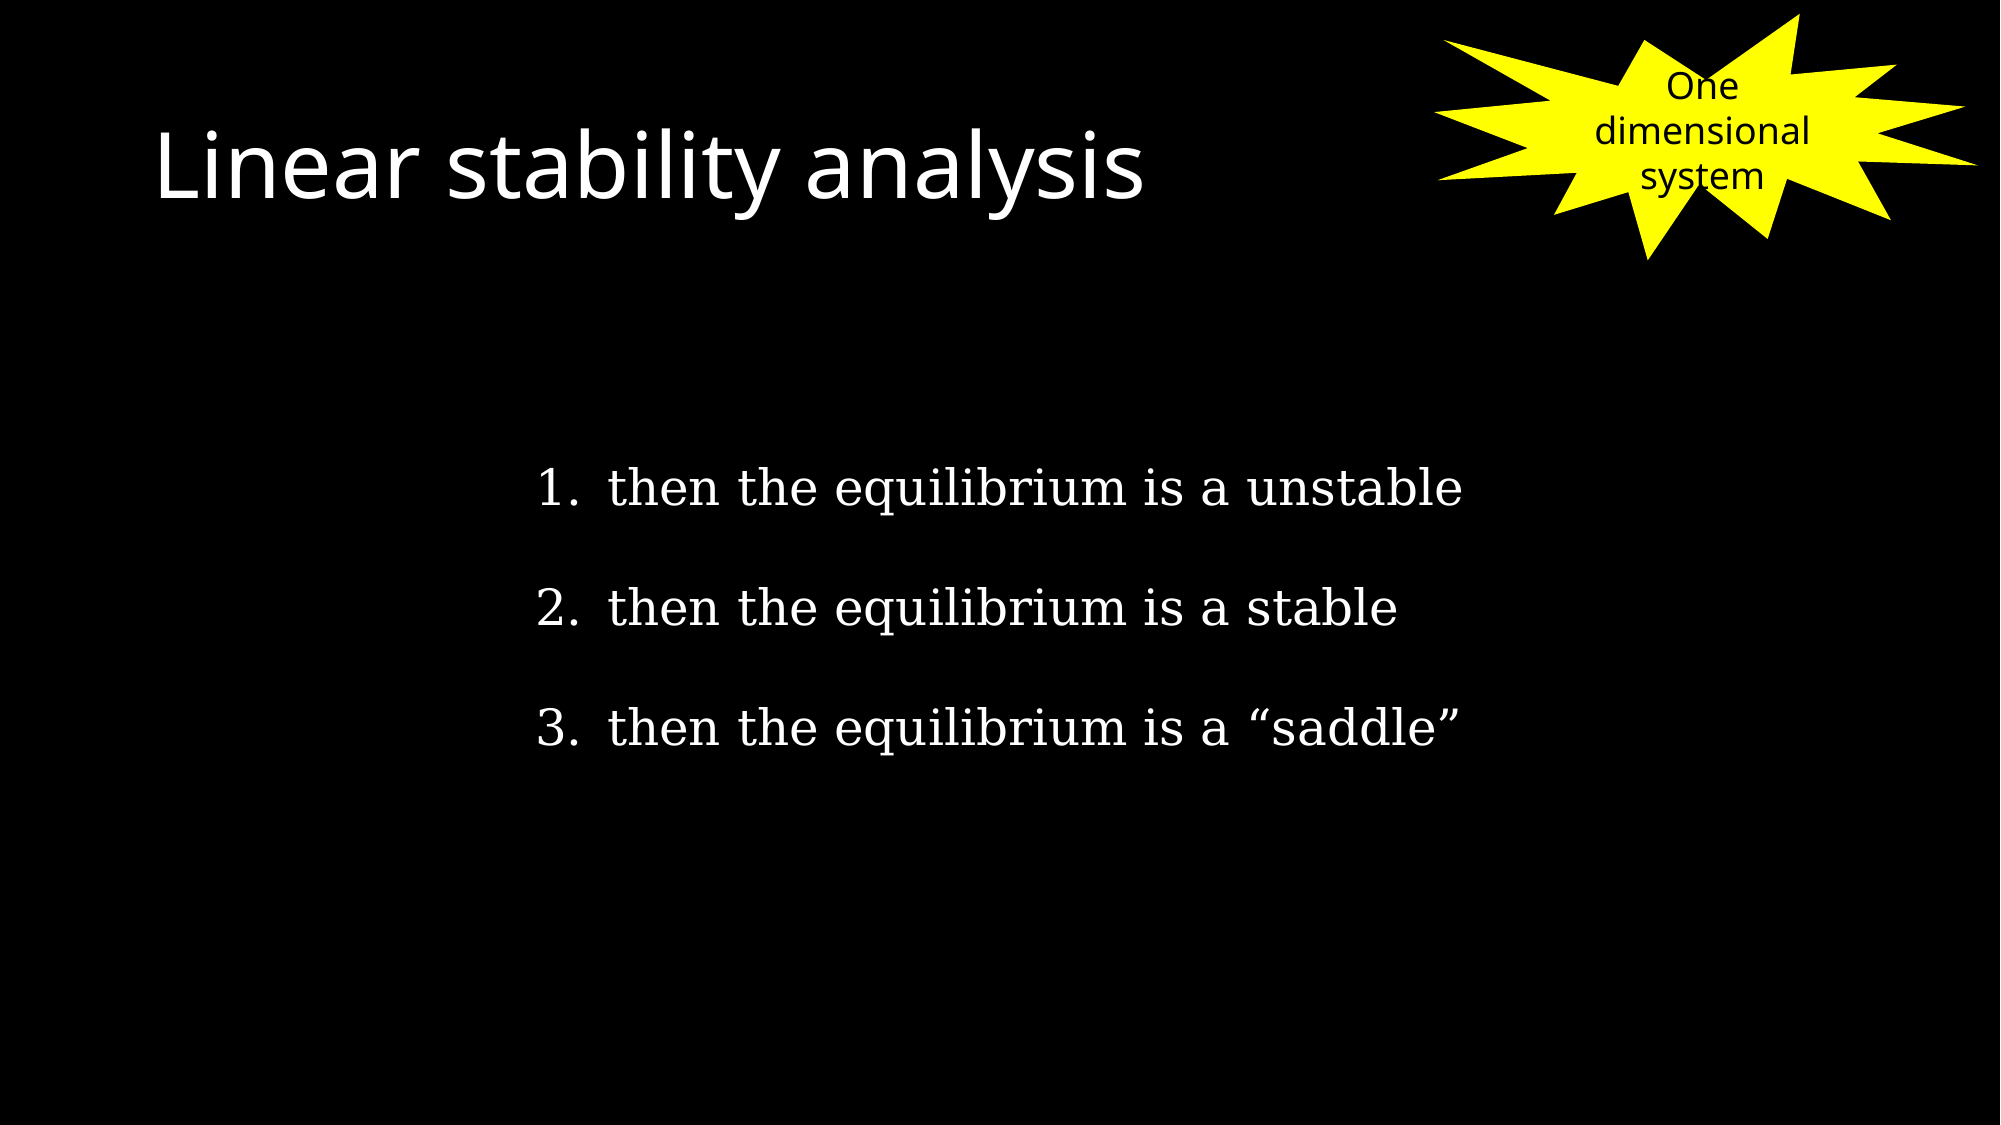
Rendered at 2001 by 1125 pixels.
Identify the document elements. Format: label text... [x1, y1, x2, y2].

title Linear stability analysis [137, 59, 1863, 278]
text_box One dimensional system [1433, 11, 1979, 263]
